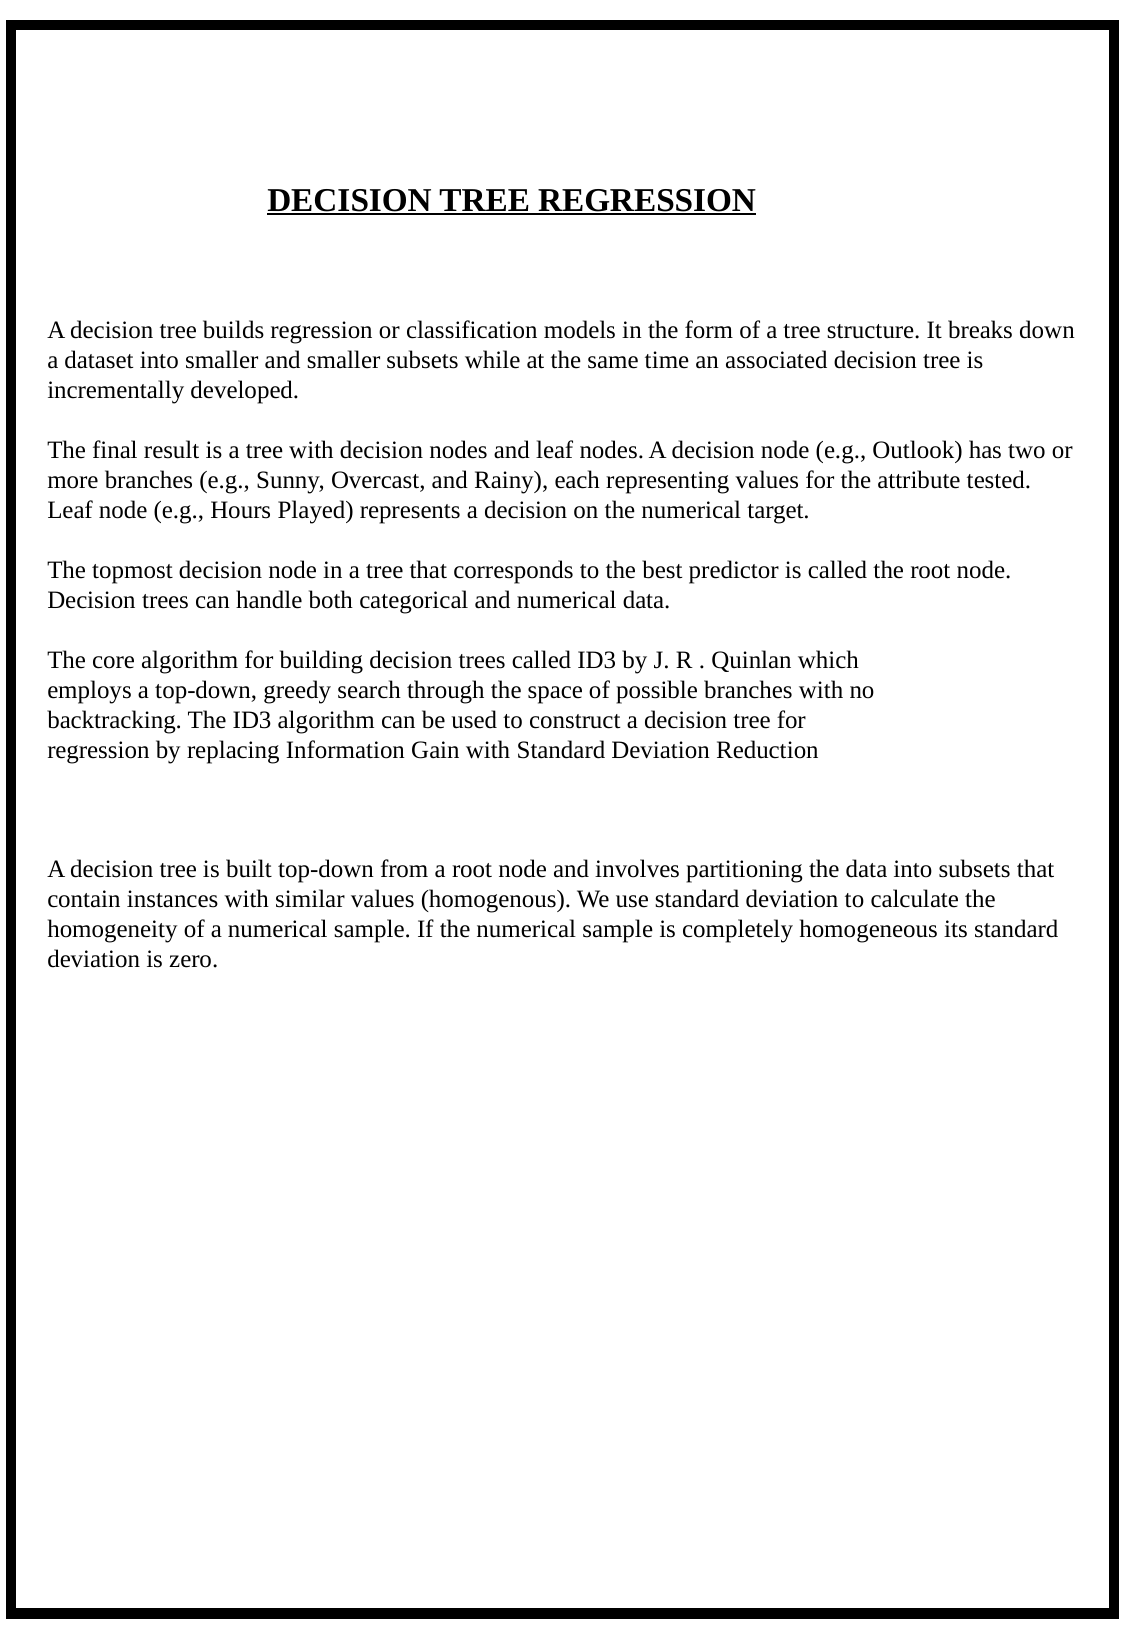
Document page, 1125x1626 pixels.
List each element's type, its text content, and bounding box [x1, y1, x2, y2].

text_box DECISION TREE REGRESSION A decision tree builds regression or classification models in the form of a tree structure. It breaks down a dataset into smaller and smaller subsets while at the same time an associated decision tree is incrementally developed. The final result is a tree with decision nodes and leaf nodes. A decision node (e.g., Outlook) has two or more branches (e.g., Sunny, Overcast, and Rainy), each representing values for the attribute tested. Leaf node (e.g., Hours Played) represents a decision on the numerical target. The topmost decision node in a tree that corresponds to the best predictor is called the root node. Decision trees can handle both categorical and numerical data. The core algorithm for building decision trees called ID3 by J. R . Quinlan which employs a top-down, greedy search through the space of possible branches with no backtracking. The ID3 algorithm can be used to construct a decision tree for regression by replacing Information Gain with Standard Deviation Reduction A decision tree is built top-down from a root node and involves partitioning the data into subsets that contain instances with similar values (homogenous). We use standard deviation to calculate the homogeneity of a numerical sample. If the numerical sample is completely homogeneous its standard deviation is zero. [32, 164, 1093, 981]
text_box [10, 24, 1115, 1615]
